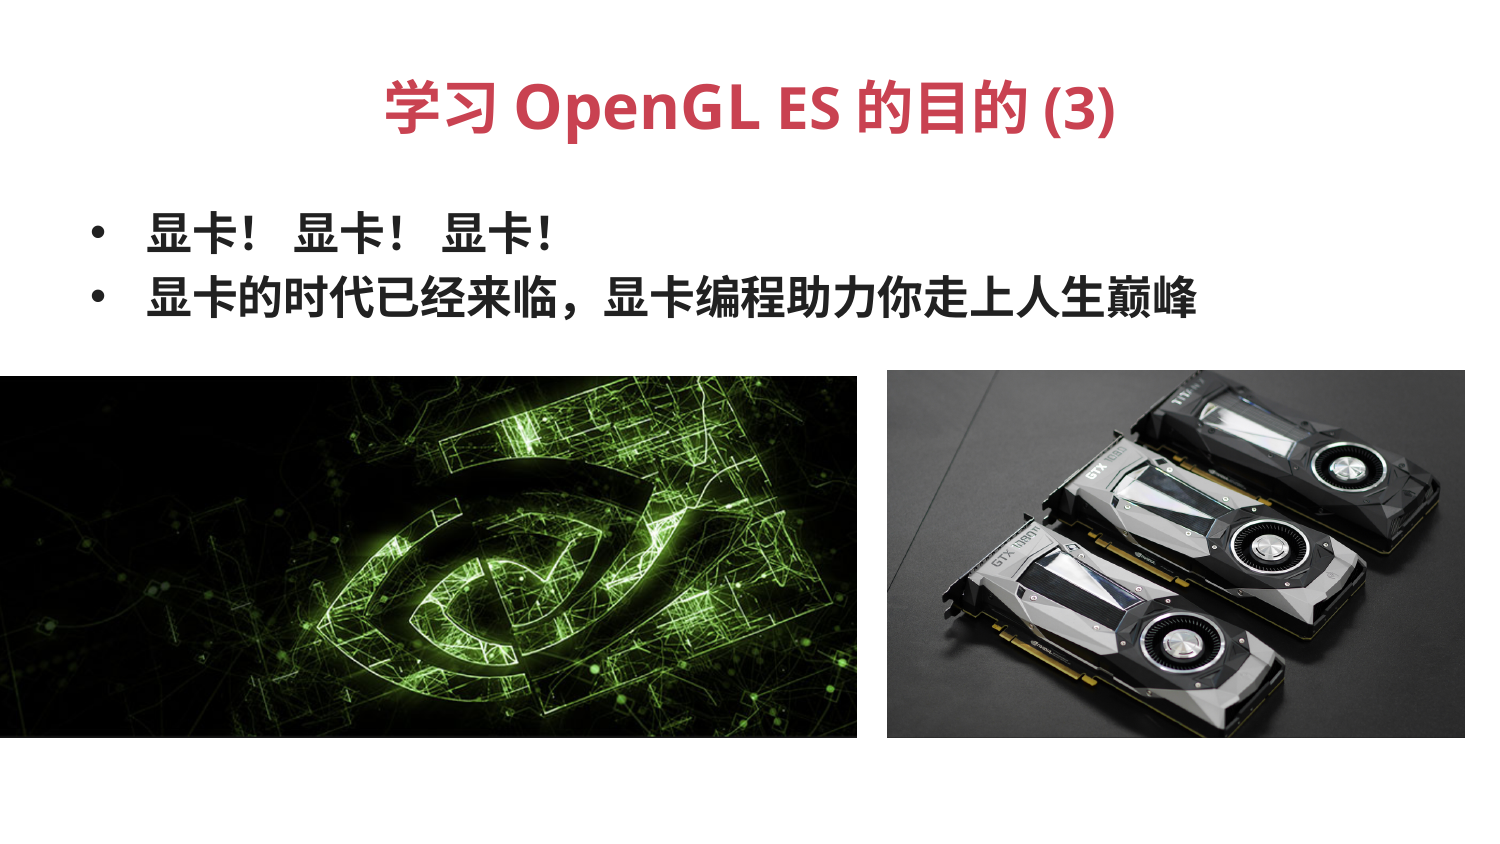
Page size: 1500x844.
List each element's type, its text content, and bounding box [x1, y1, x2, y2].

list 显卡！ 显卡！ 显卡！ 显卡的时代已经来临，显卡编程助力你走上人生巅峰 [75, 196, 1425, 754]
title 学习OpenGL ES的目的(3) [75, 33, 1425, 175]
picture [887, 370, 1466, 738]
picture [0, 376, 858, 739]
